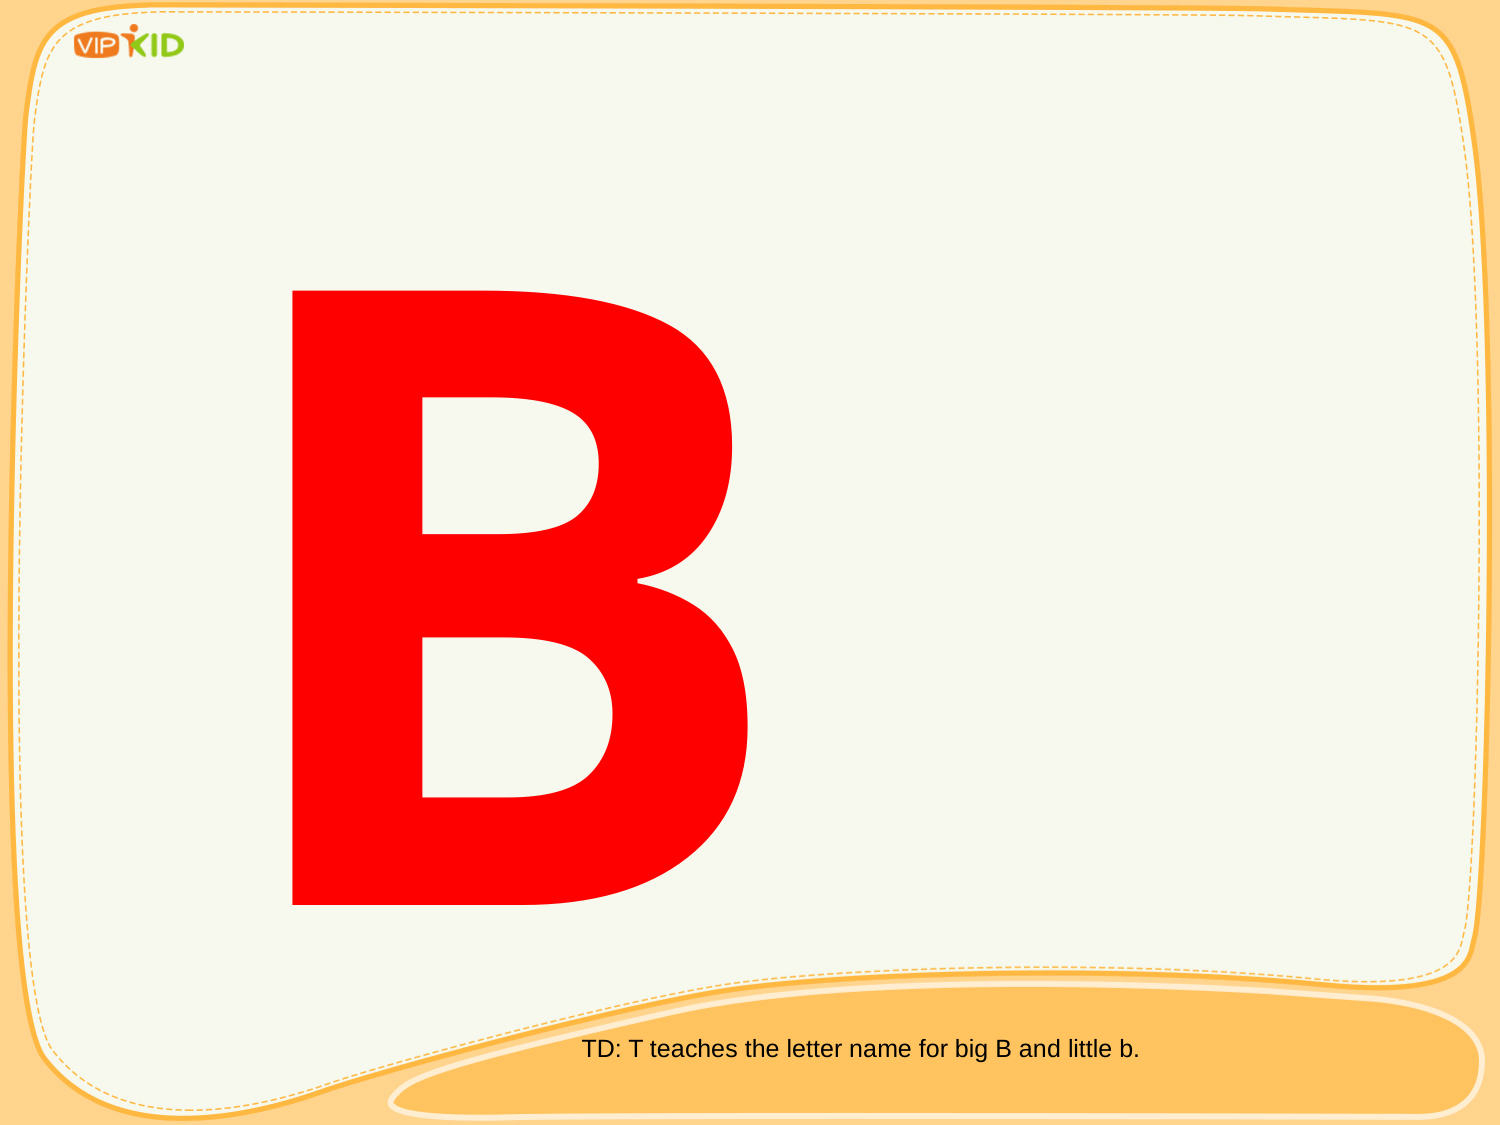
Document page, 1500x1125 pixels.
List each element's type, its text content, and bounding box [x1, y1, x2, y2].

text_box TD: T teaches the letter name for big B and little b. [565, 1023, 1439, 1102]
picture [0, 0, 1500, 1125]
text_box Bb [199, 37, 1313, 963]
